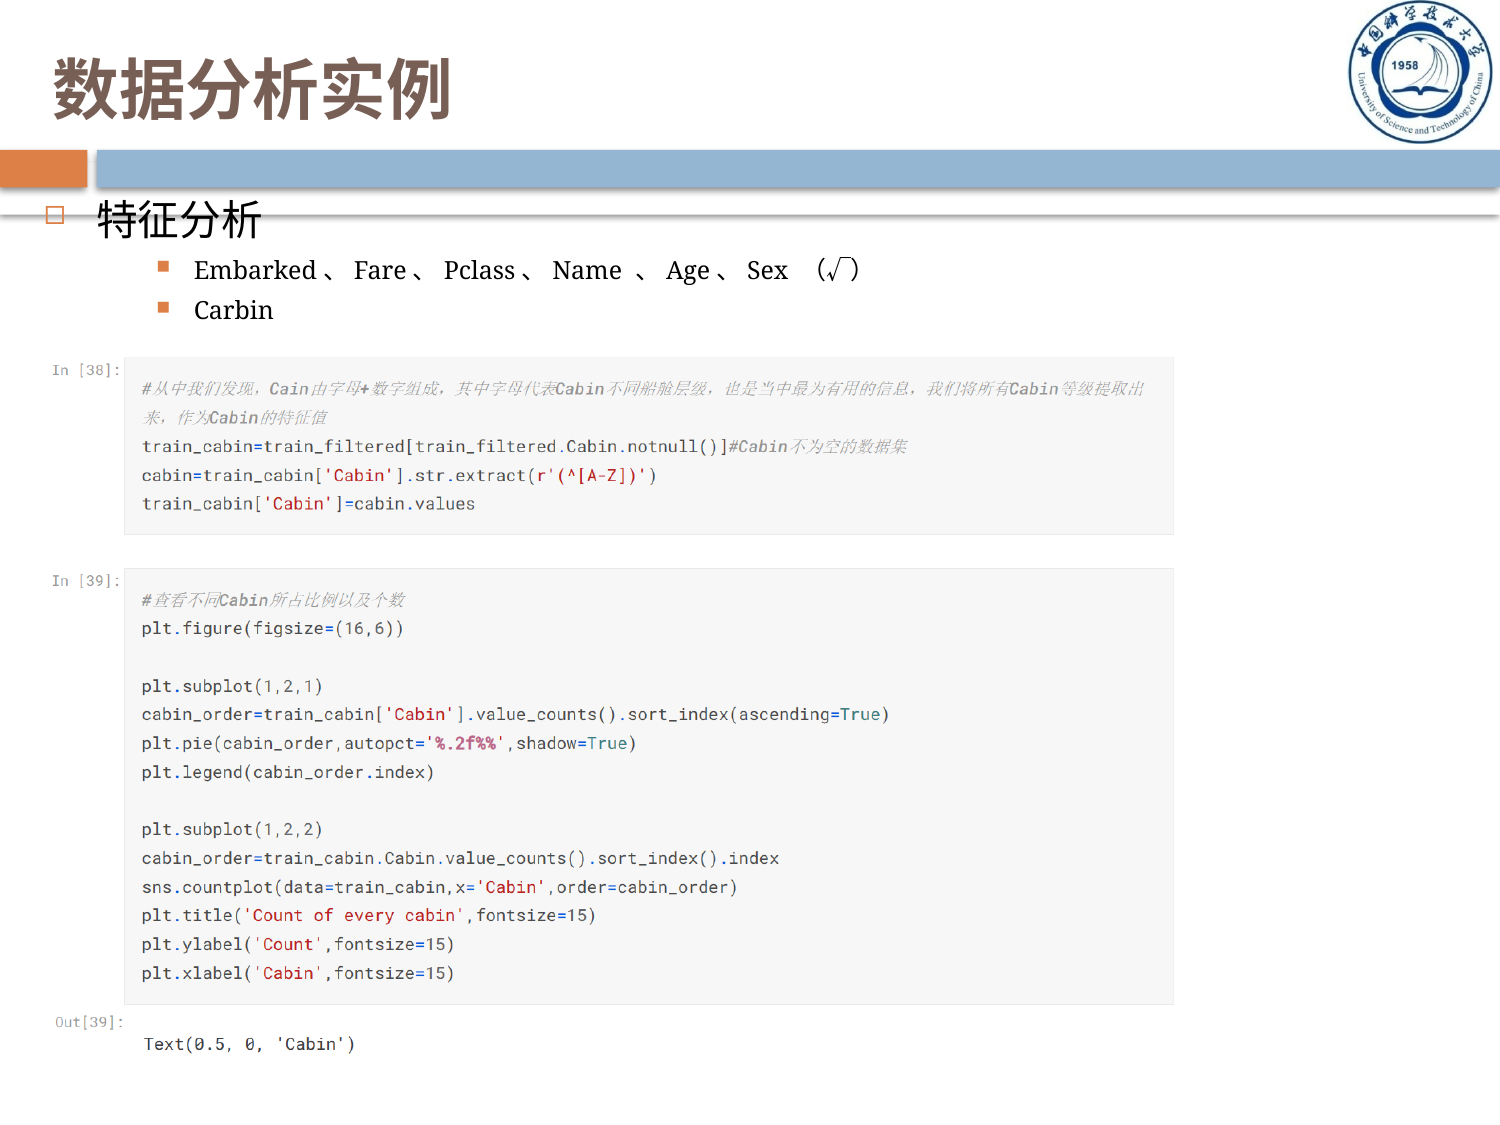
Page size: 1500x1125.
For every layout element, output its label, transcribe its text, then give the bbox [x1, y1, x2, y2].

title 数据分析实例 [37, 37, 1076, 138]
list 特征分析 Embarked、Fare、Pclass、Name 、Age、Sex （√） Carbin [28, 186, 1447, 1002]
picture [37, 341, 1186, 1063]
picture [1347, 0, 1493, 144]
